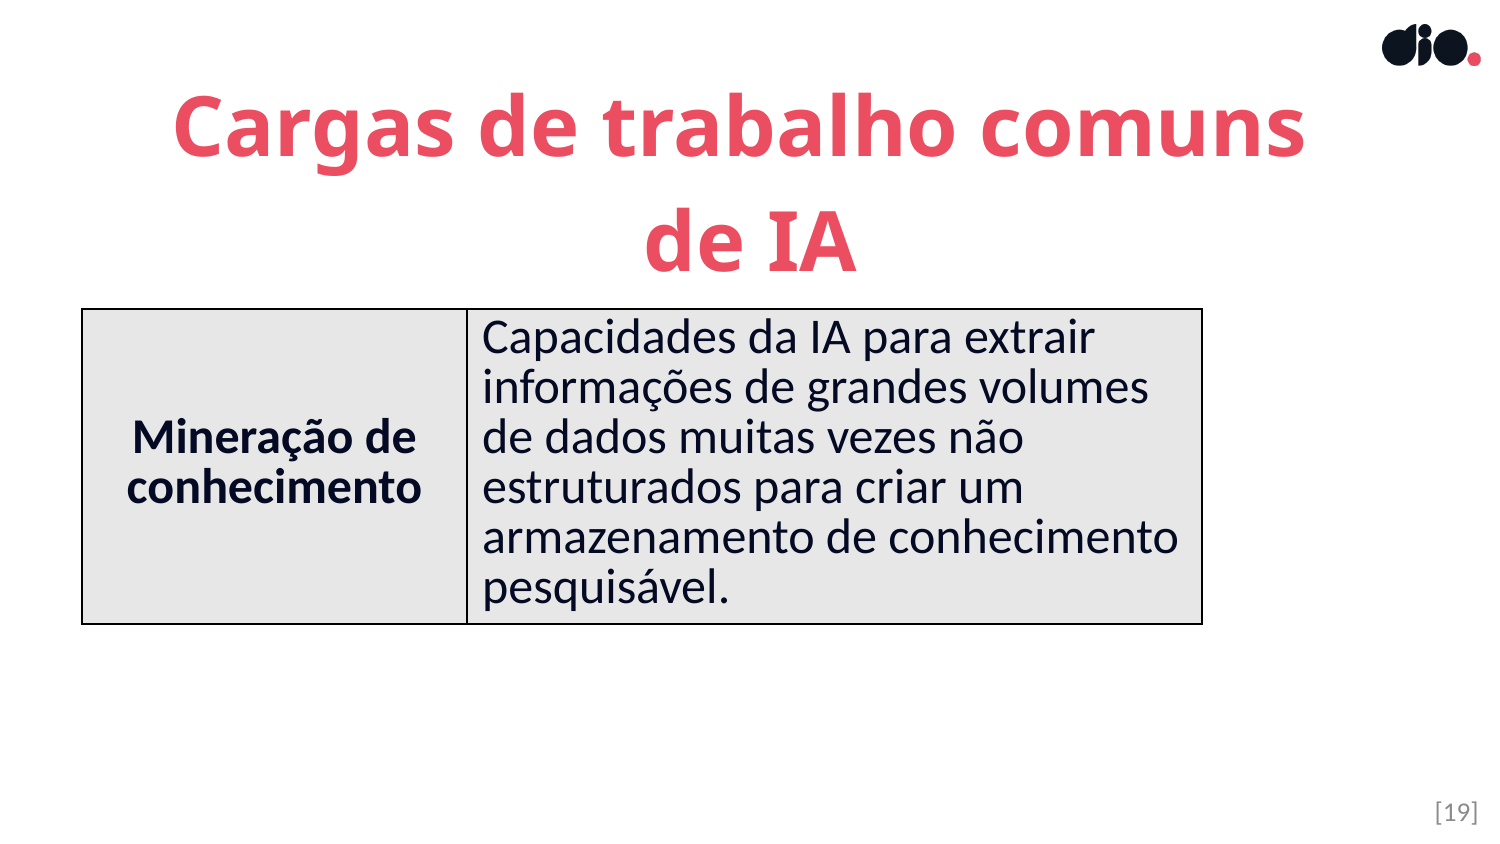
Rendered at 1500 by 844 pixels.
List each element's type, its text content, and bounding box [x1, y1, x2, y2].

table_header Mineração de conhecimento [83, 310, 466, 623]
table_header Capacidades da IA para extrair informações de grandes volumes de dados muitas vezes não estruturados para criar um armazenamento de conhecimento pesquisável. [468, 310, 1201, 623]
slide_number [19] [1403, 779, 1494, 844]
picture [1382, 24, 1481, 66]
text_box Cargas de trabalho comuns de IA [92, 104, 1408, 243]
